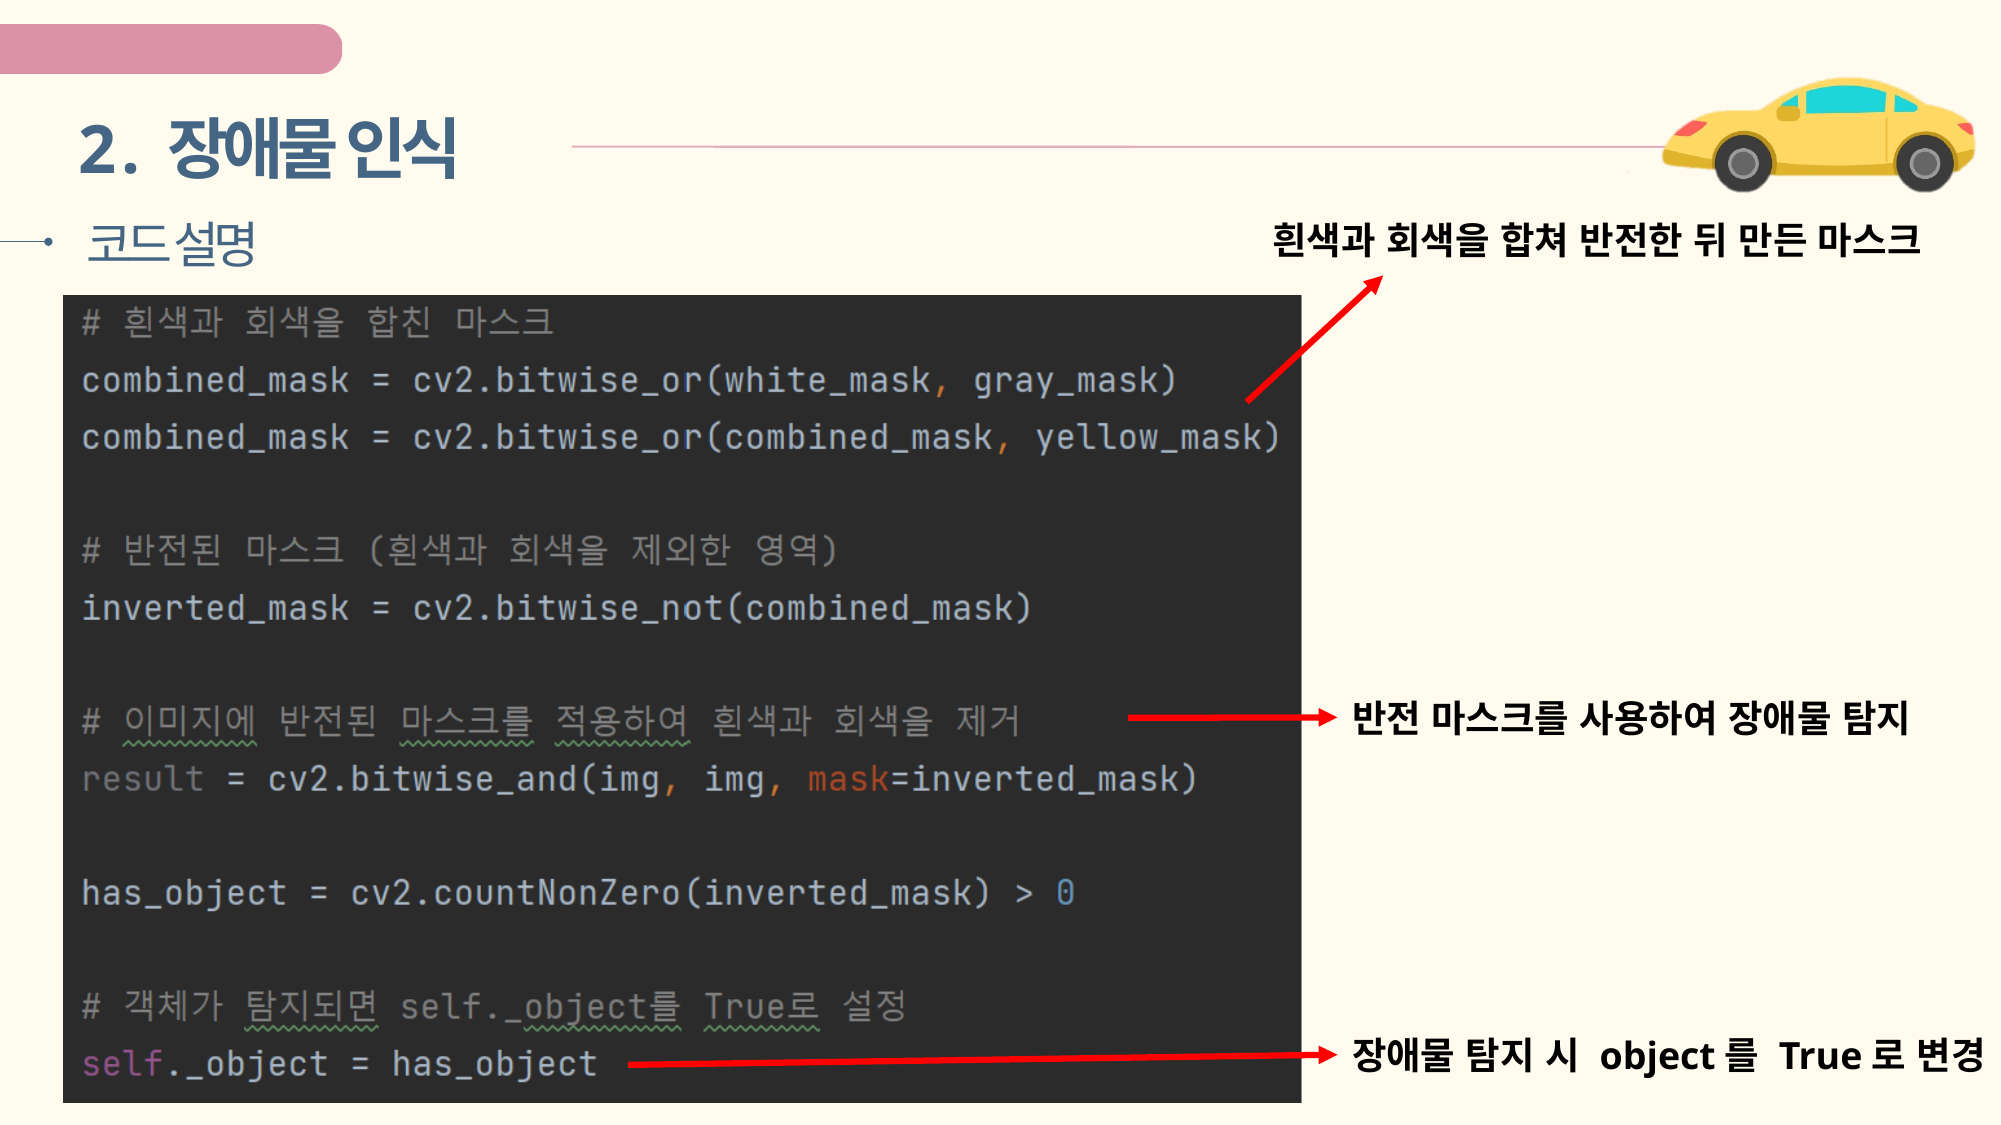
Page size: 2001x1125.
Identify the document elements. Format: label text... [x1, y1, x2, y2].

picture [0, 24, 343, 74]
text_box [1246, 275, 1384, 403]
text_box 반전 마스크를 사용하여 장애물 탐지 [1337, 687, 1989, 748]
picture [1592, 24, 2001, 218]
text_box 2 . 장애물 인식 [63, 99, 572, 194]
picture [63, 295, 1303, 1103]
text_box 코드 설명 [71, 206, 275, 282]
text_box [628, 1055, 1338, 1065]
text_box 장애물 탐지 시 object를 True로 변경 [1337, 1024, 2000, 1085]
text_box 흰색과 회색을 합쳐 반전한 뒤 만든 마스크 [1257, 209, 2000, 269]
